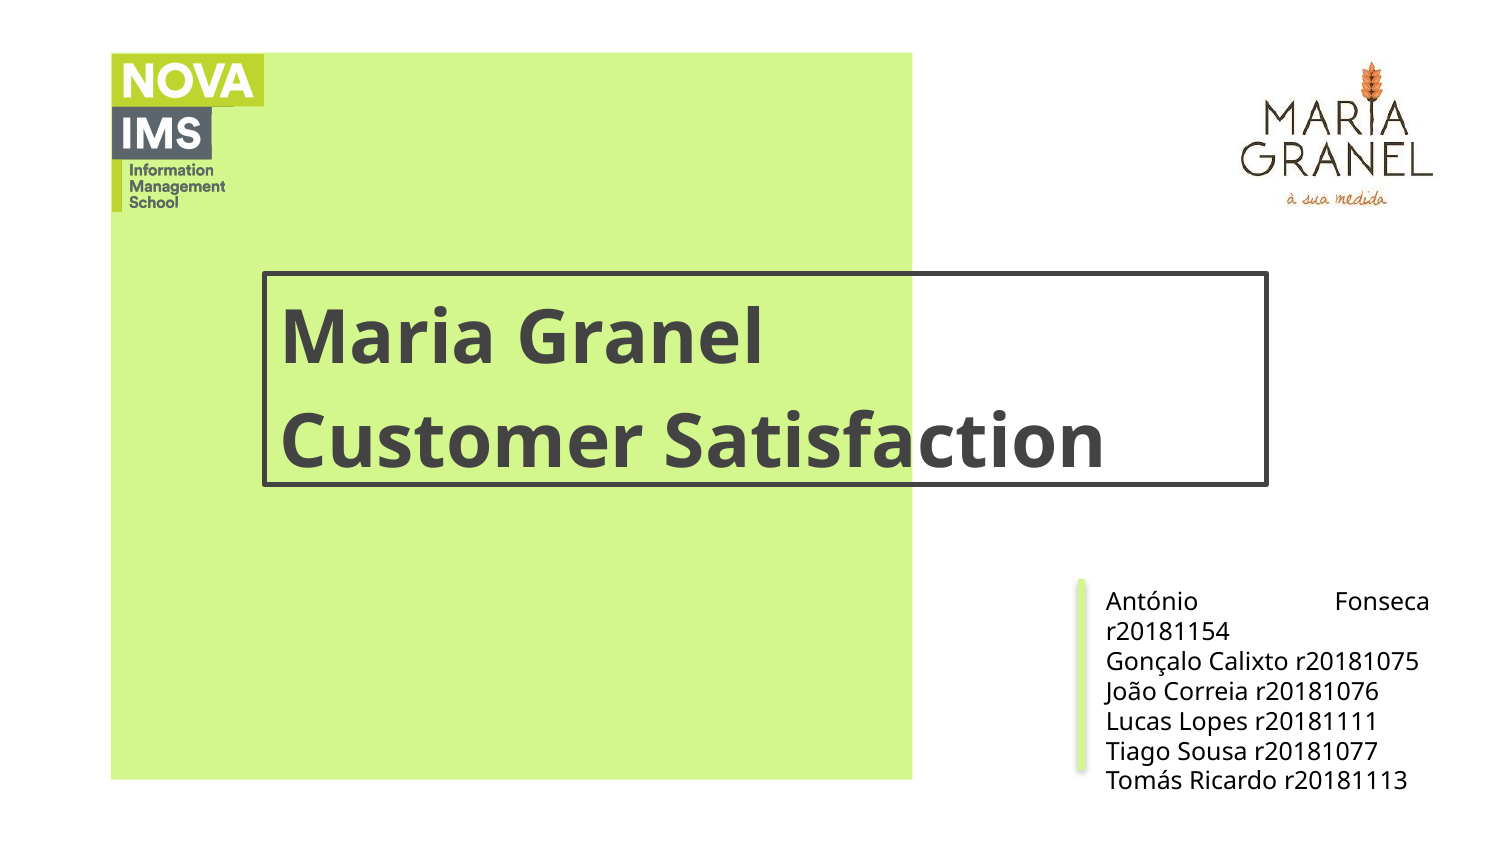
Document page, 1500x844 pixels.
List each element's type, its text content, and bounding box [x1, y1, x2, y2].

text_box António Fonseca r20181154 Gonçalo Calixto r20181075 João Correia r20181076 Lucas Lopes r20181111 Tiago Sousa r20181077 Tomás Ricardo r20181113 [1015, 570, 1446, 788]
picture [111, 53, 264, 212]
picture [1217, 48, 1456, 218]
title Maria Granel Customer Satisfaction [261, 270, 1270, 488]
